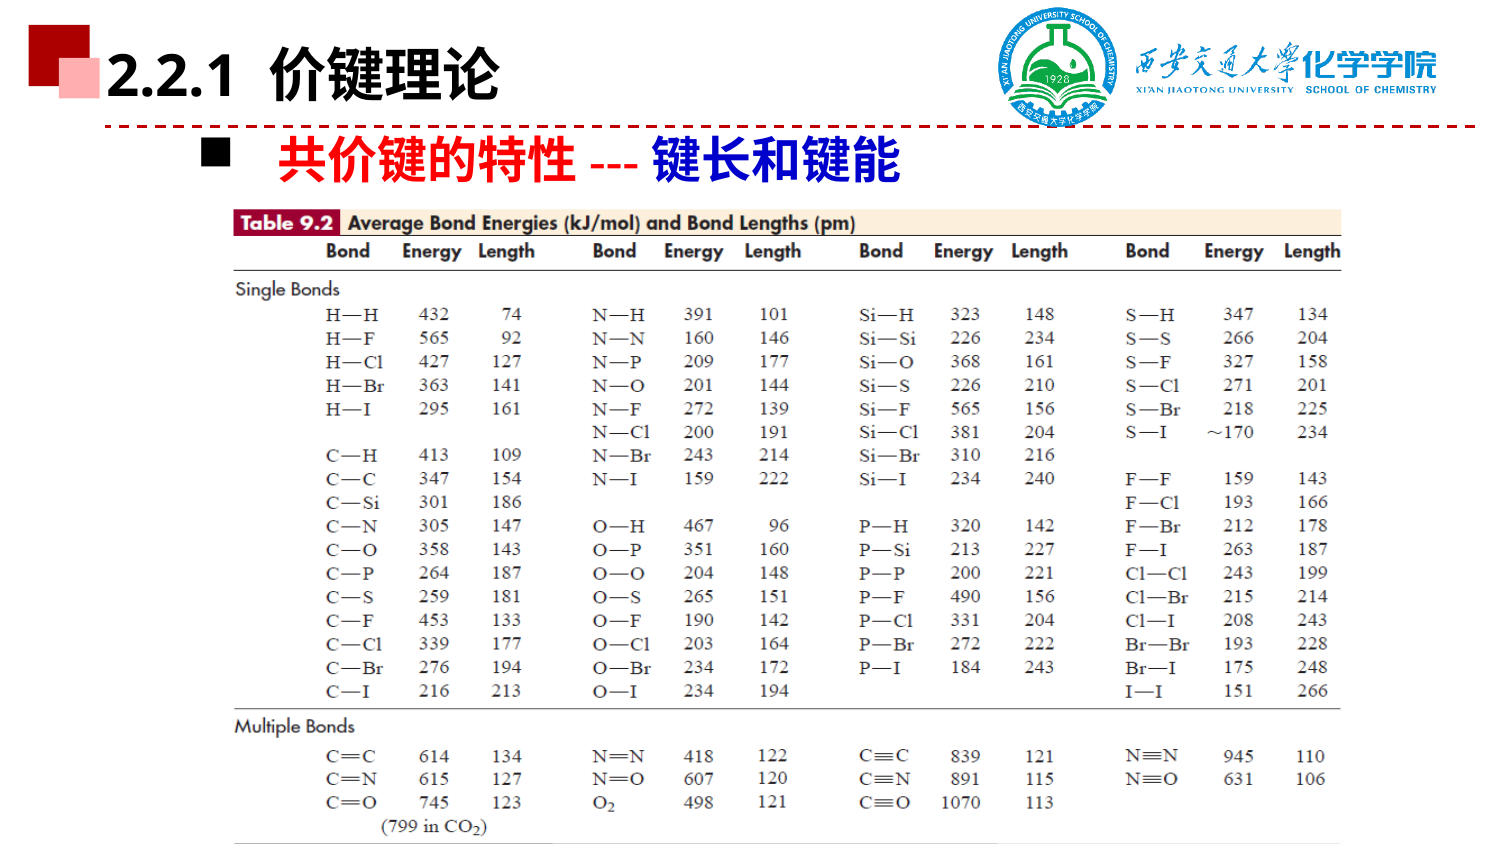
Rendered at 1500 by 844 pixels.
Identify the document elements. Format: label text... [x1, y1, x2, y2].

text_box 共价键的特性---键长和键能 [182, 121, 1018, 197]
picture [998, 7, 1049, 57]
picture [229, 197, 1345, 844]
text_box 2.2.1 价键理论 [91, 30, 904, 116]
picture [998, 7, 1436, 127]
